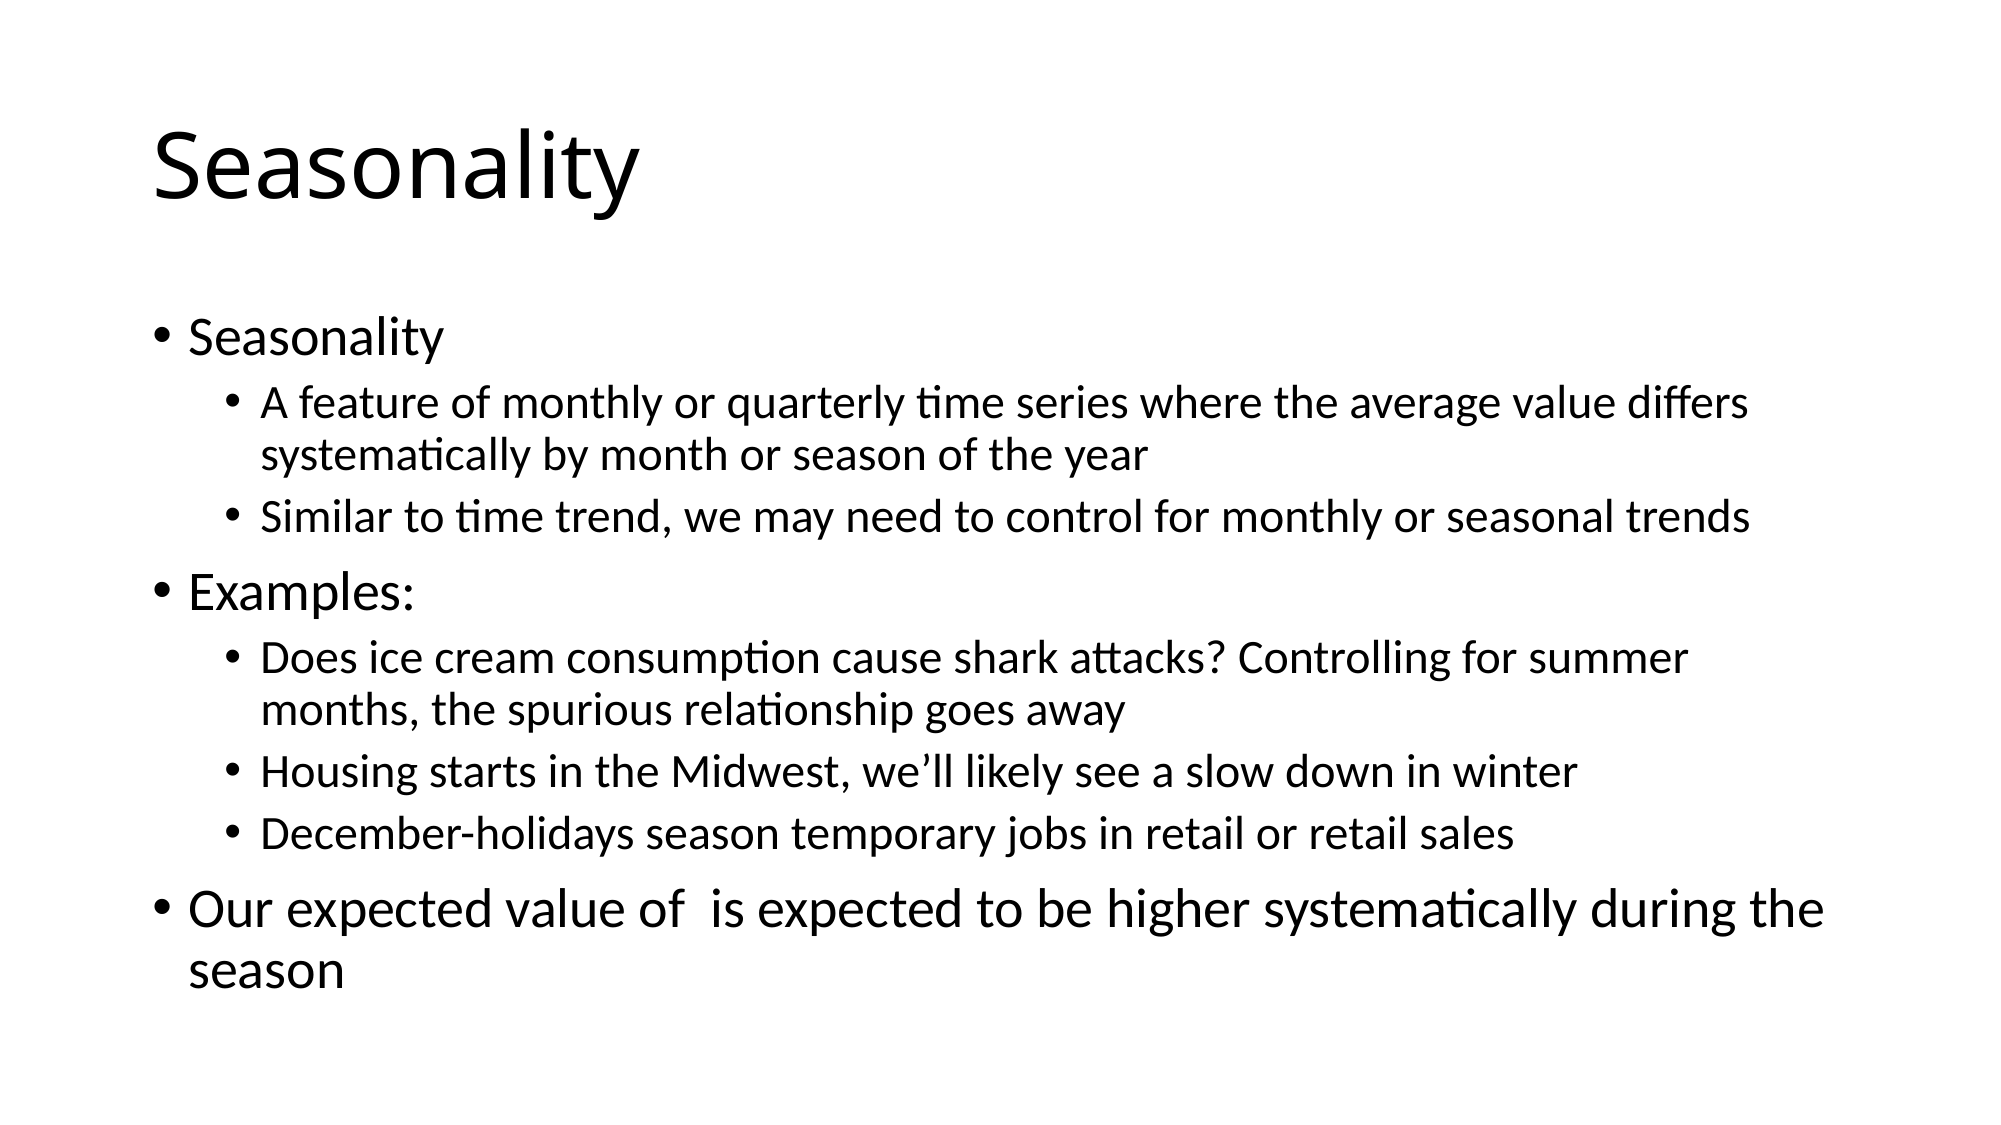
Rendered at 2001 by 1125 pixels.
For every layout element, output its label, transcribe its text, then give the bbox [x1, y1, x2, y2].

title Seasonality [137, 59, 1863, 278]
